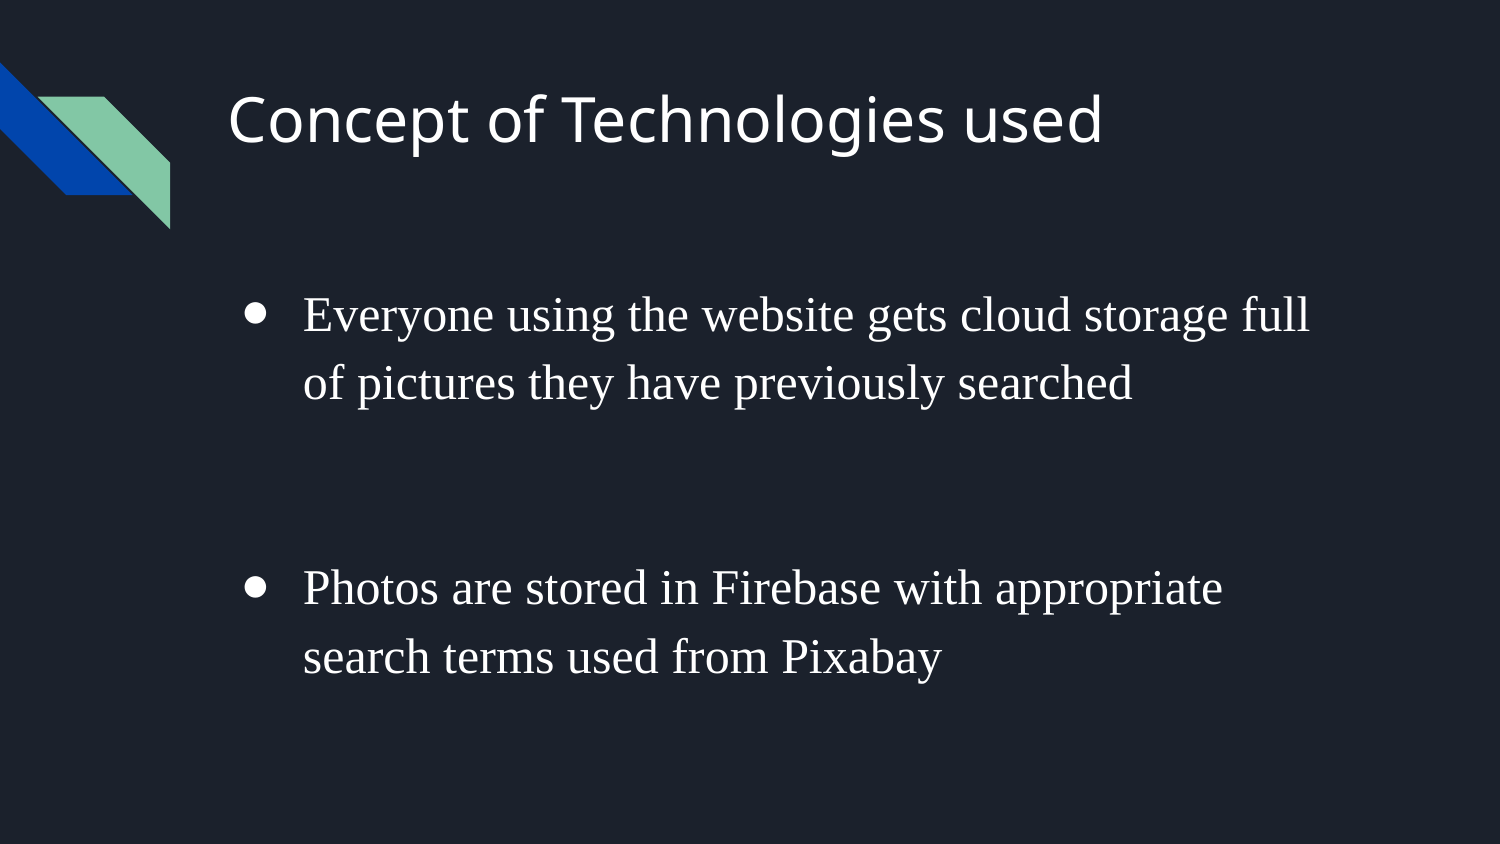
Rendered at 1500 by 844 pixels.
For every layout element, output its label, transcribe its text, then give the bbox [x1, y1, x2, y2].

list Everyone using the website gets cloud storage full of pictures they have previously searched Photos are stored in Firebase with appropriate search terms used from Pixabay [212, 257, 1368, 735]
title Concept of Technologies used [212, 64, 1368, 215]
